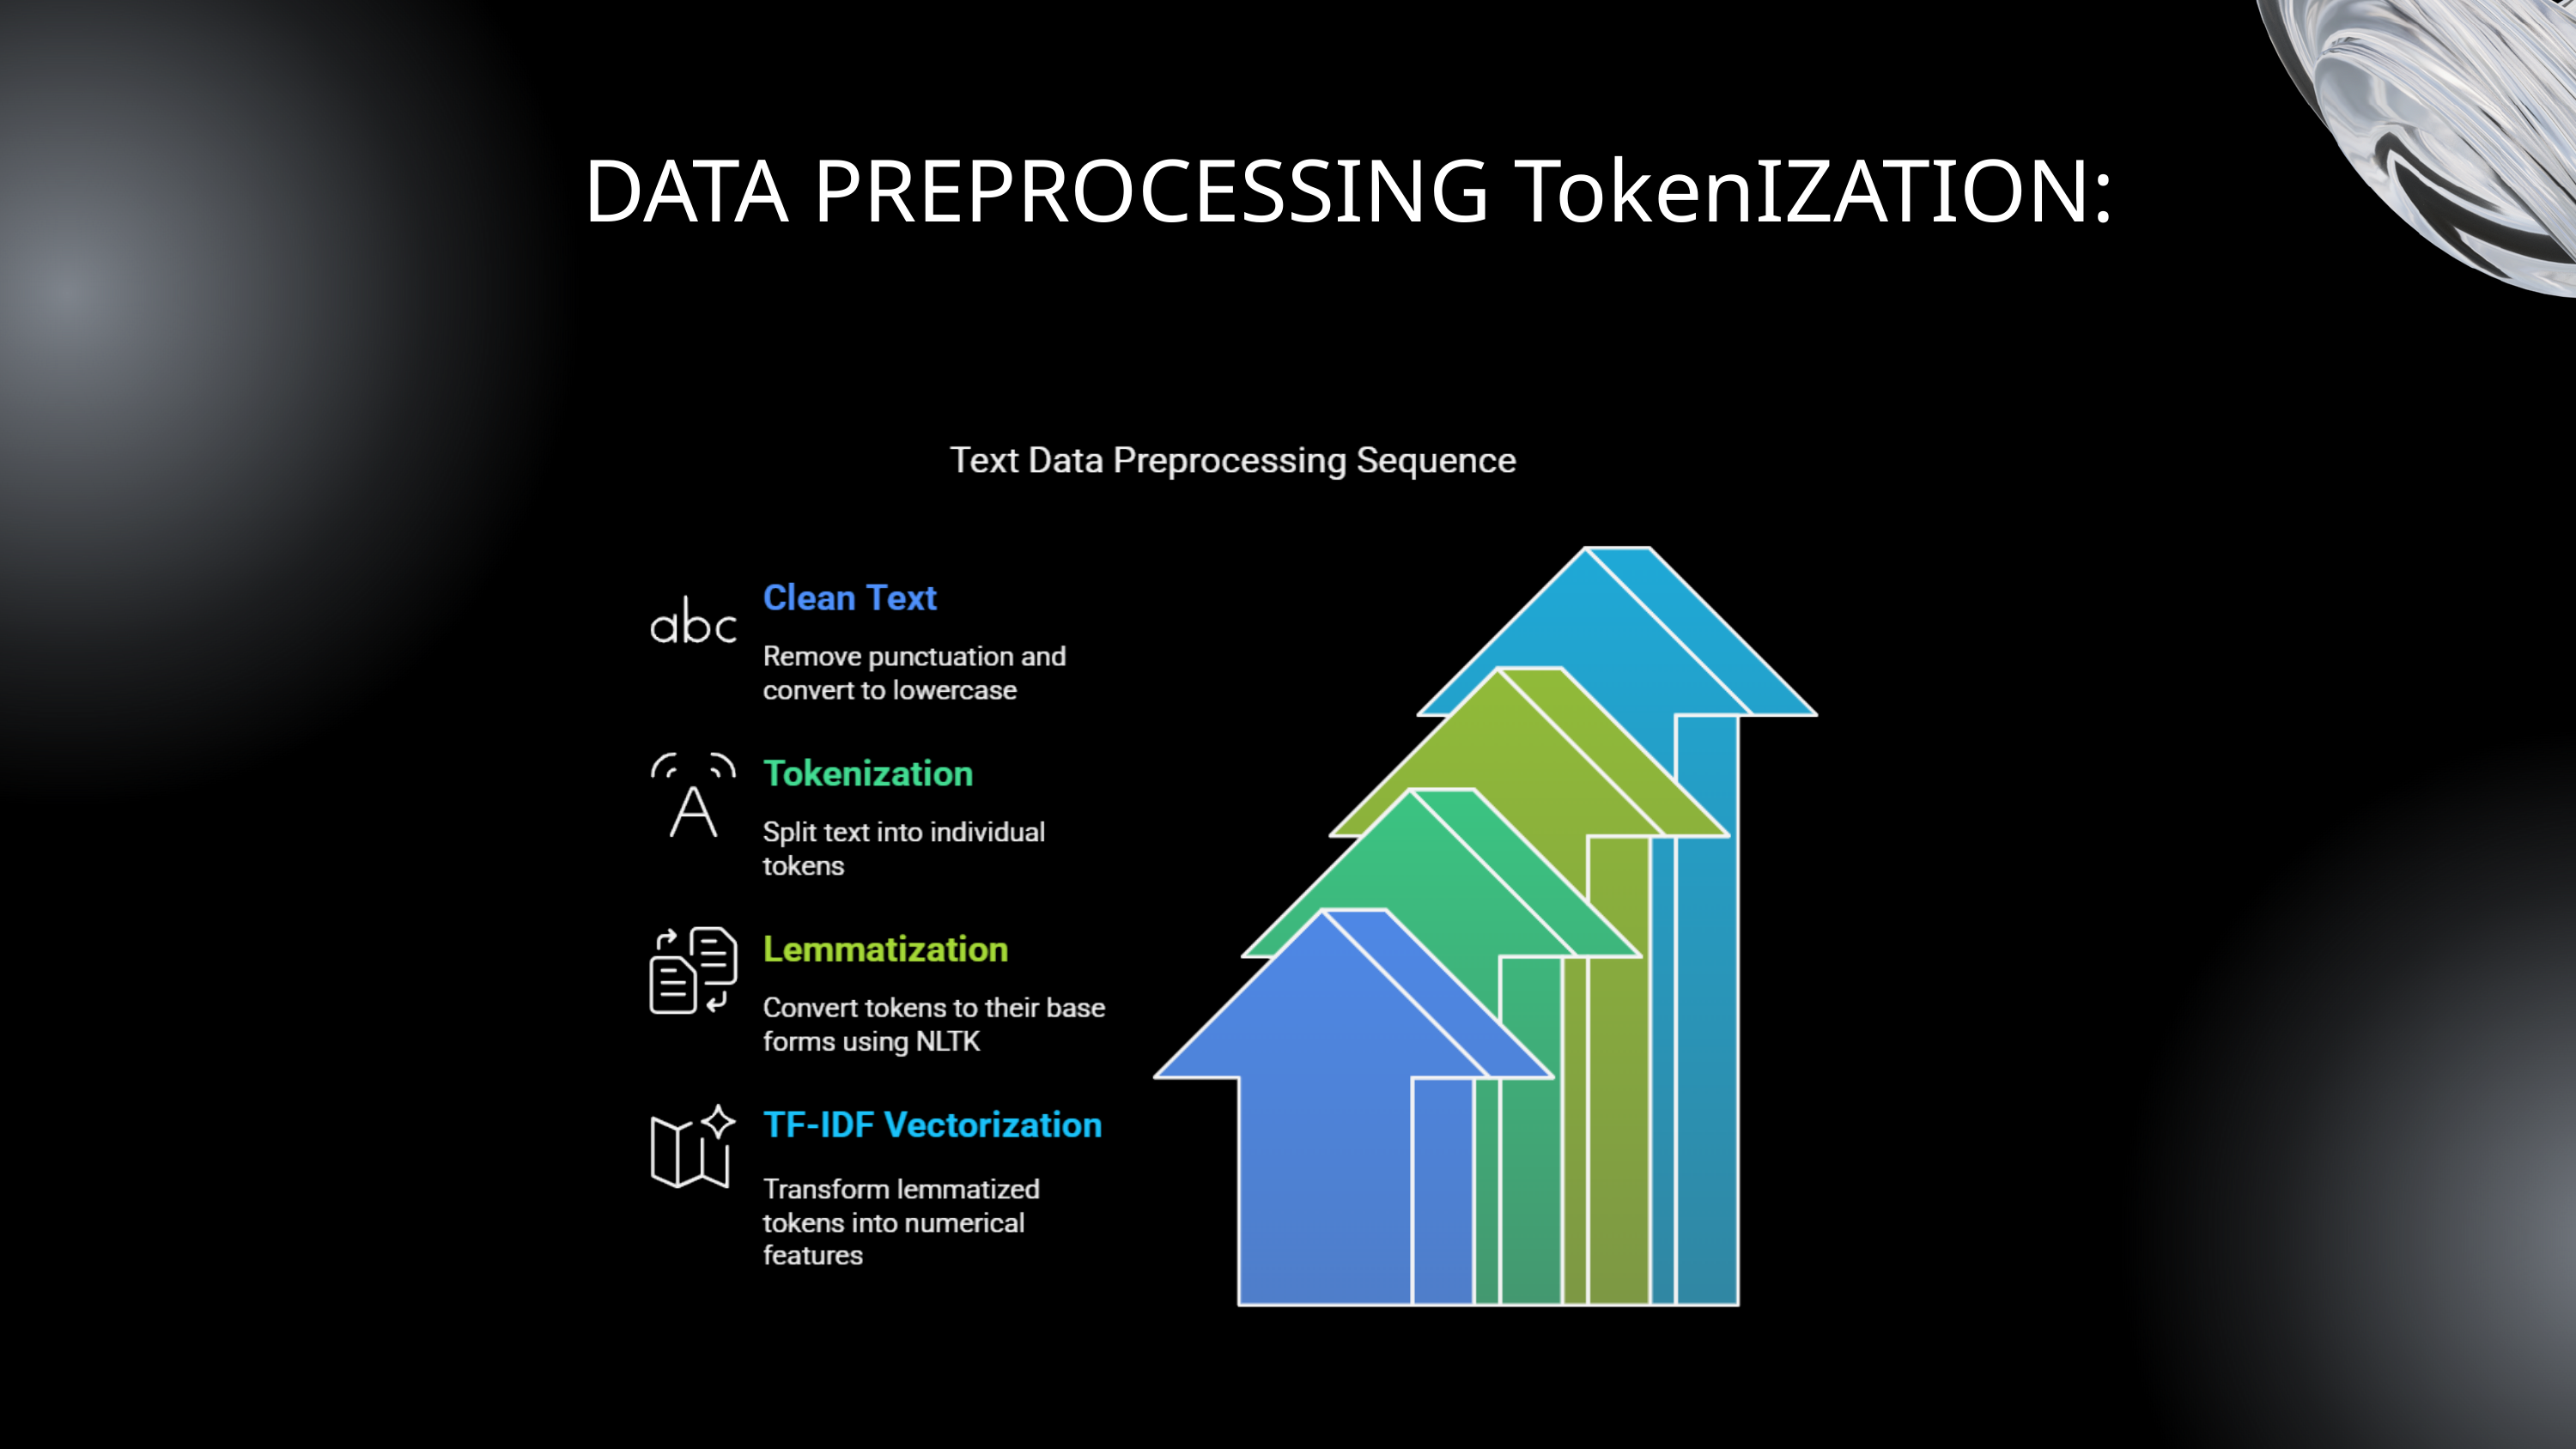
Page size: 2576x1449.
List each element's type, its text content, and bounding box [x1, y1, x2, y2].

text_box [0, 0, 583, 809]
text_box DATA PREPROCESSING TokenIZATION: [583, 142, 2275, 336]
text_box [2175, 0, 2576, 724]
text_box [582, 349, 1886, 1417]
text_box [2118, 724, 2576, 1449]
